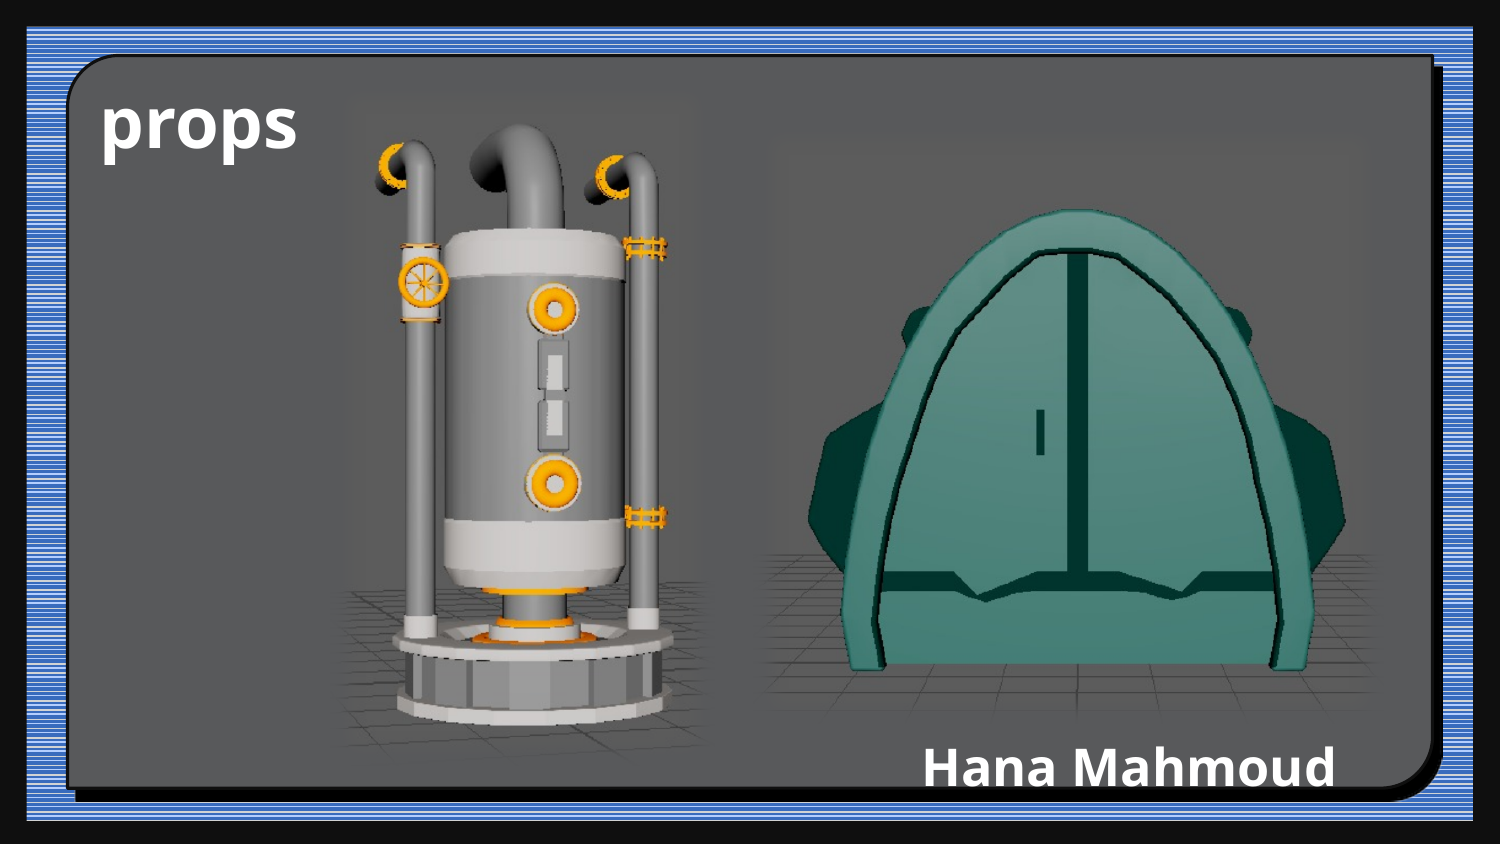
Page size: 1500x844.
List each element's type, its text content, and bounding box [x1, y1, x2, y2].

subtitle Hana Mahmoud [837, 743, 1435, 788]
title props [84, 50, 683, 189]
picture [753, 119, 1384, 724]
picture [330, 77, 715, 766]
